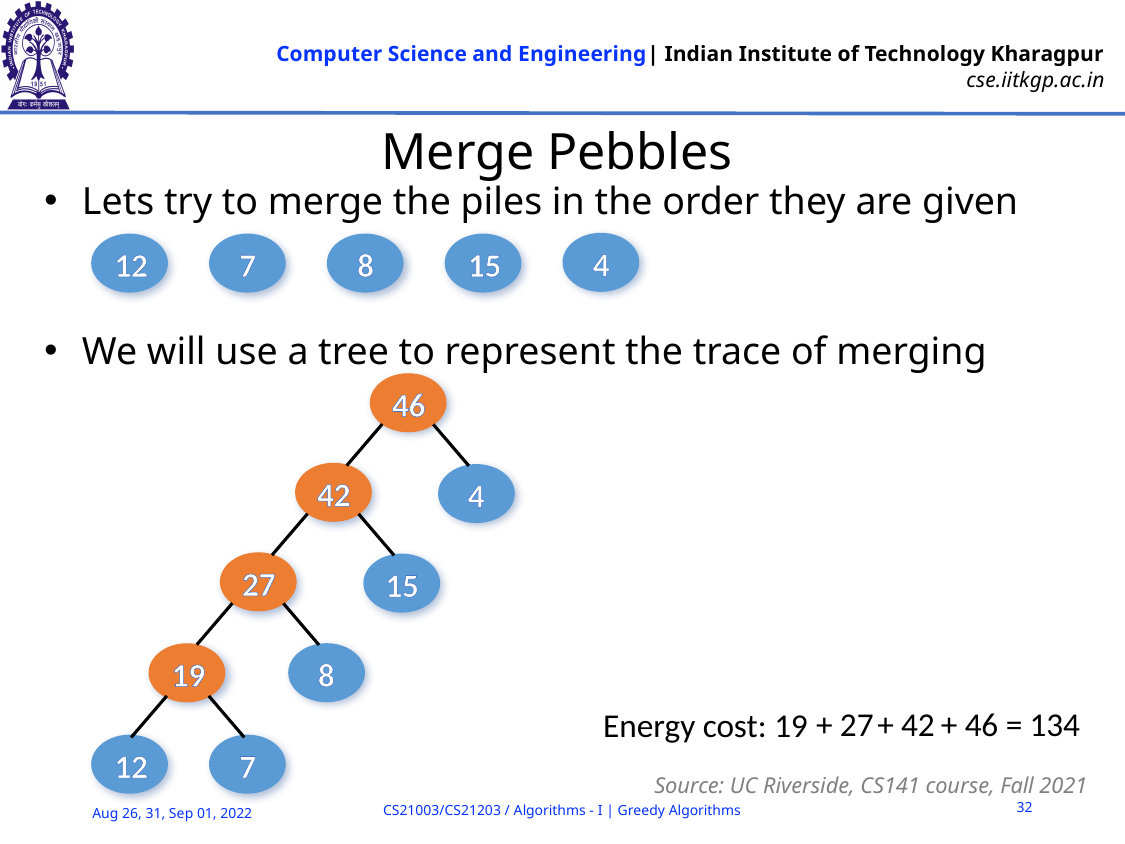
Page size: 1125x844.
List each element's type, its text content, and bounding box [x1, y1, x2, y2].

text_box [91, 233, 168, 293]
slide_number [77, 798, 274, 844]
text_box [271, 462, 441, 613]
footer CS21003/CS21203 / Algorithms - I | Greedy Algorithms [185, 787, 940, 833]
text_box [346, 373, 515, 524]
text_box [444, 233, 522, 293]
text_box Lets try to merge the piles in the order they are given We will use a tree to represent the trace of merging [29, 176, 1084, 785]
text_box + 46 = 134 [918, 696, 1096, 751]
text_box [196, 552, 365, 703]
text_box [562, 232, 640, 292]
text_box Energy cost: 19 [588, 697, 824, 752]
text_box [326, 233, 404, 293]
slide_number 32 [992, 794, 1048, 831]
text_box Source: UC Riverside, CS141 course, Fall 2021 [639, 763, 1118, 794]
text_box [91, 643, 286, 794]
text_box + 27 [793, 696, 855, 751]
title Merge Pebbles [35, 78, 1078, 176]
picture [1, 1, 74, 110]
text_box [208, 233, 286, 293]
text_box + 42 [855, 696, 918, 751]
